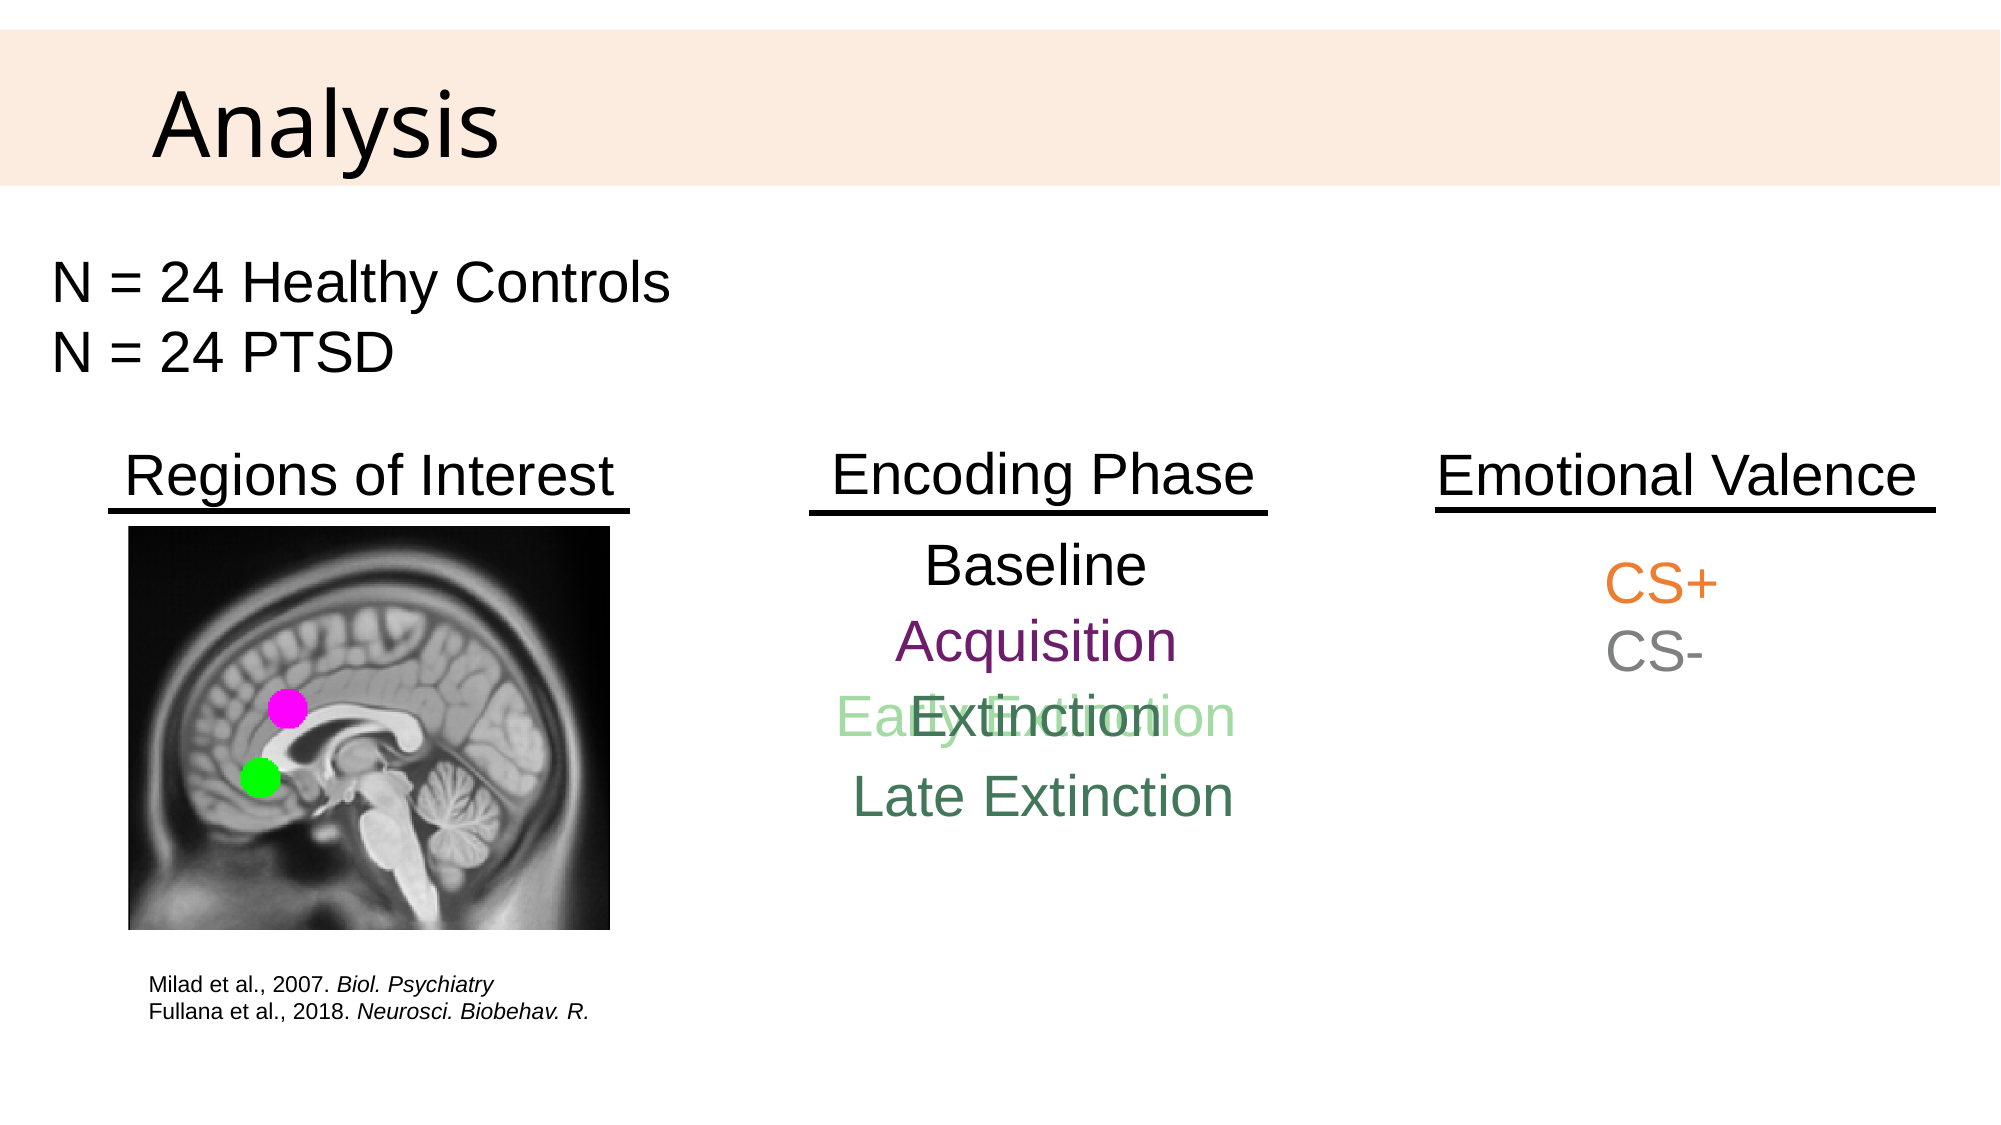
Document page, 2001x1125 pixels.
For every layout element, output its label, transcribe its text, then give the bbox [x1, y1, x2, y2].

text_box Acquisition [880, 595, 1193, 681]
text_box Extinction [893, 670, 1180, 750]
text_box Regions of Interest [41, 429, 698, 515]
text_box Late Extinction [758, 750, 1330, 836]
text_box CS+ [1590, 537, 1863, 623]
text_box Emotional Valence [1418, 429, 1937, 515]
text_box CS- [1590, 605, 1734, 691]
picture [128, 525, 610, 930]
text_box Early Extinction [1180, 670, 1323, 750]
title Analysis [137, 19, 1863, 237]
text_box N = 24 Healthy Controls N = 24 PTSD [36, 236, 693, 392]
text_box Early Extinction [751, 670, 893, 756]
text_box Baseline [909, 520, 1164, 595]
text_box Encoding Phase [808, 428, 1280, 514]
text_box Milad et al., 2007. Biol. Psychiatry Fullana et al., 2018. Neurosci. Biobehav. R. [133, 962, 606, 1032]
